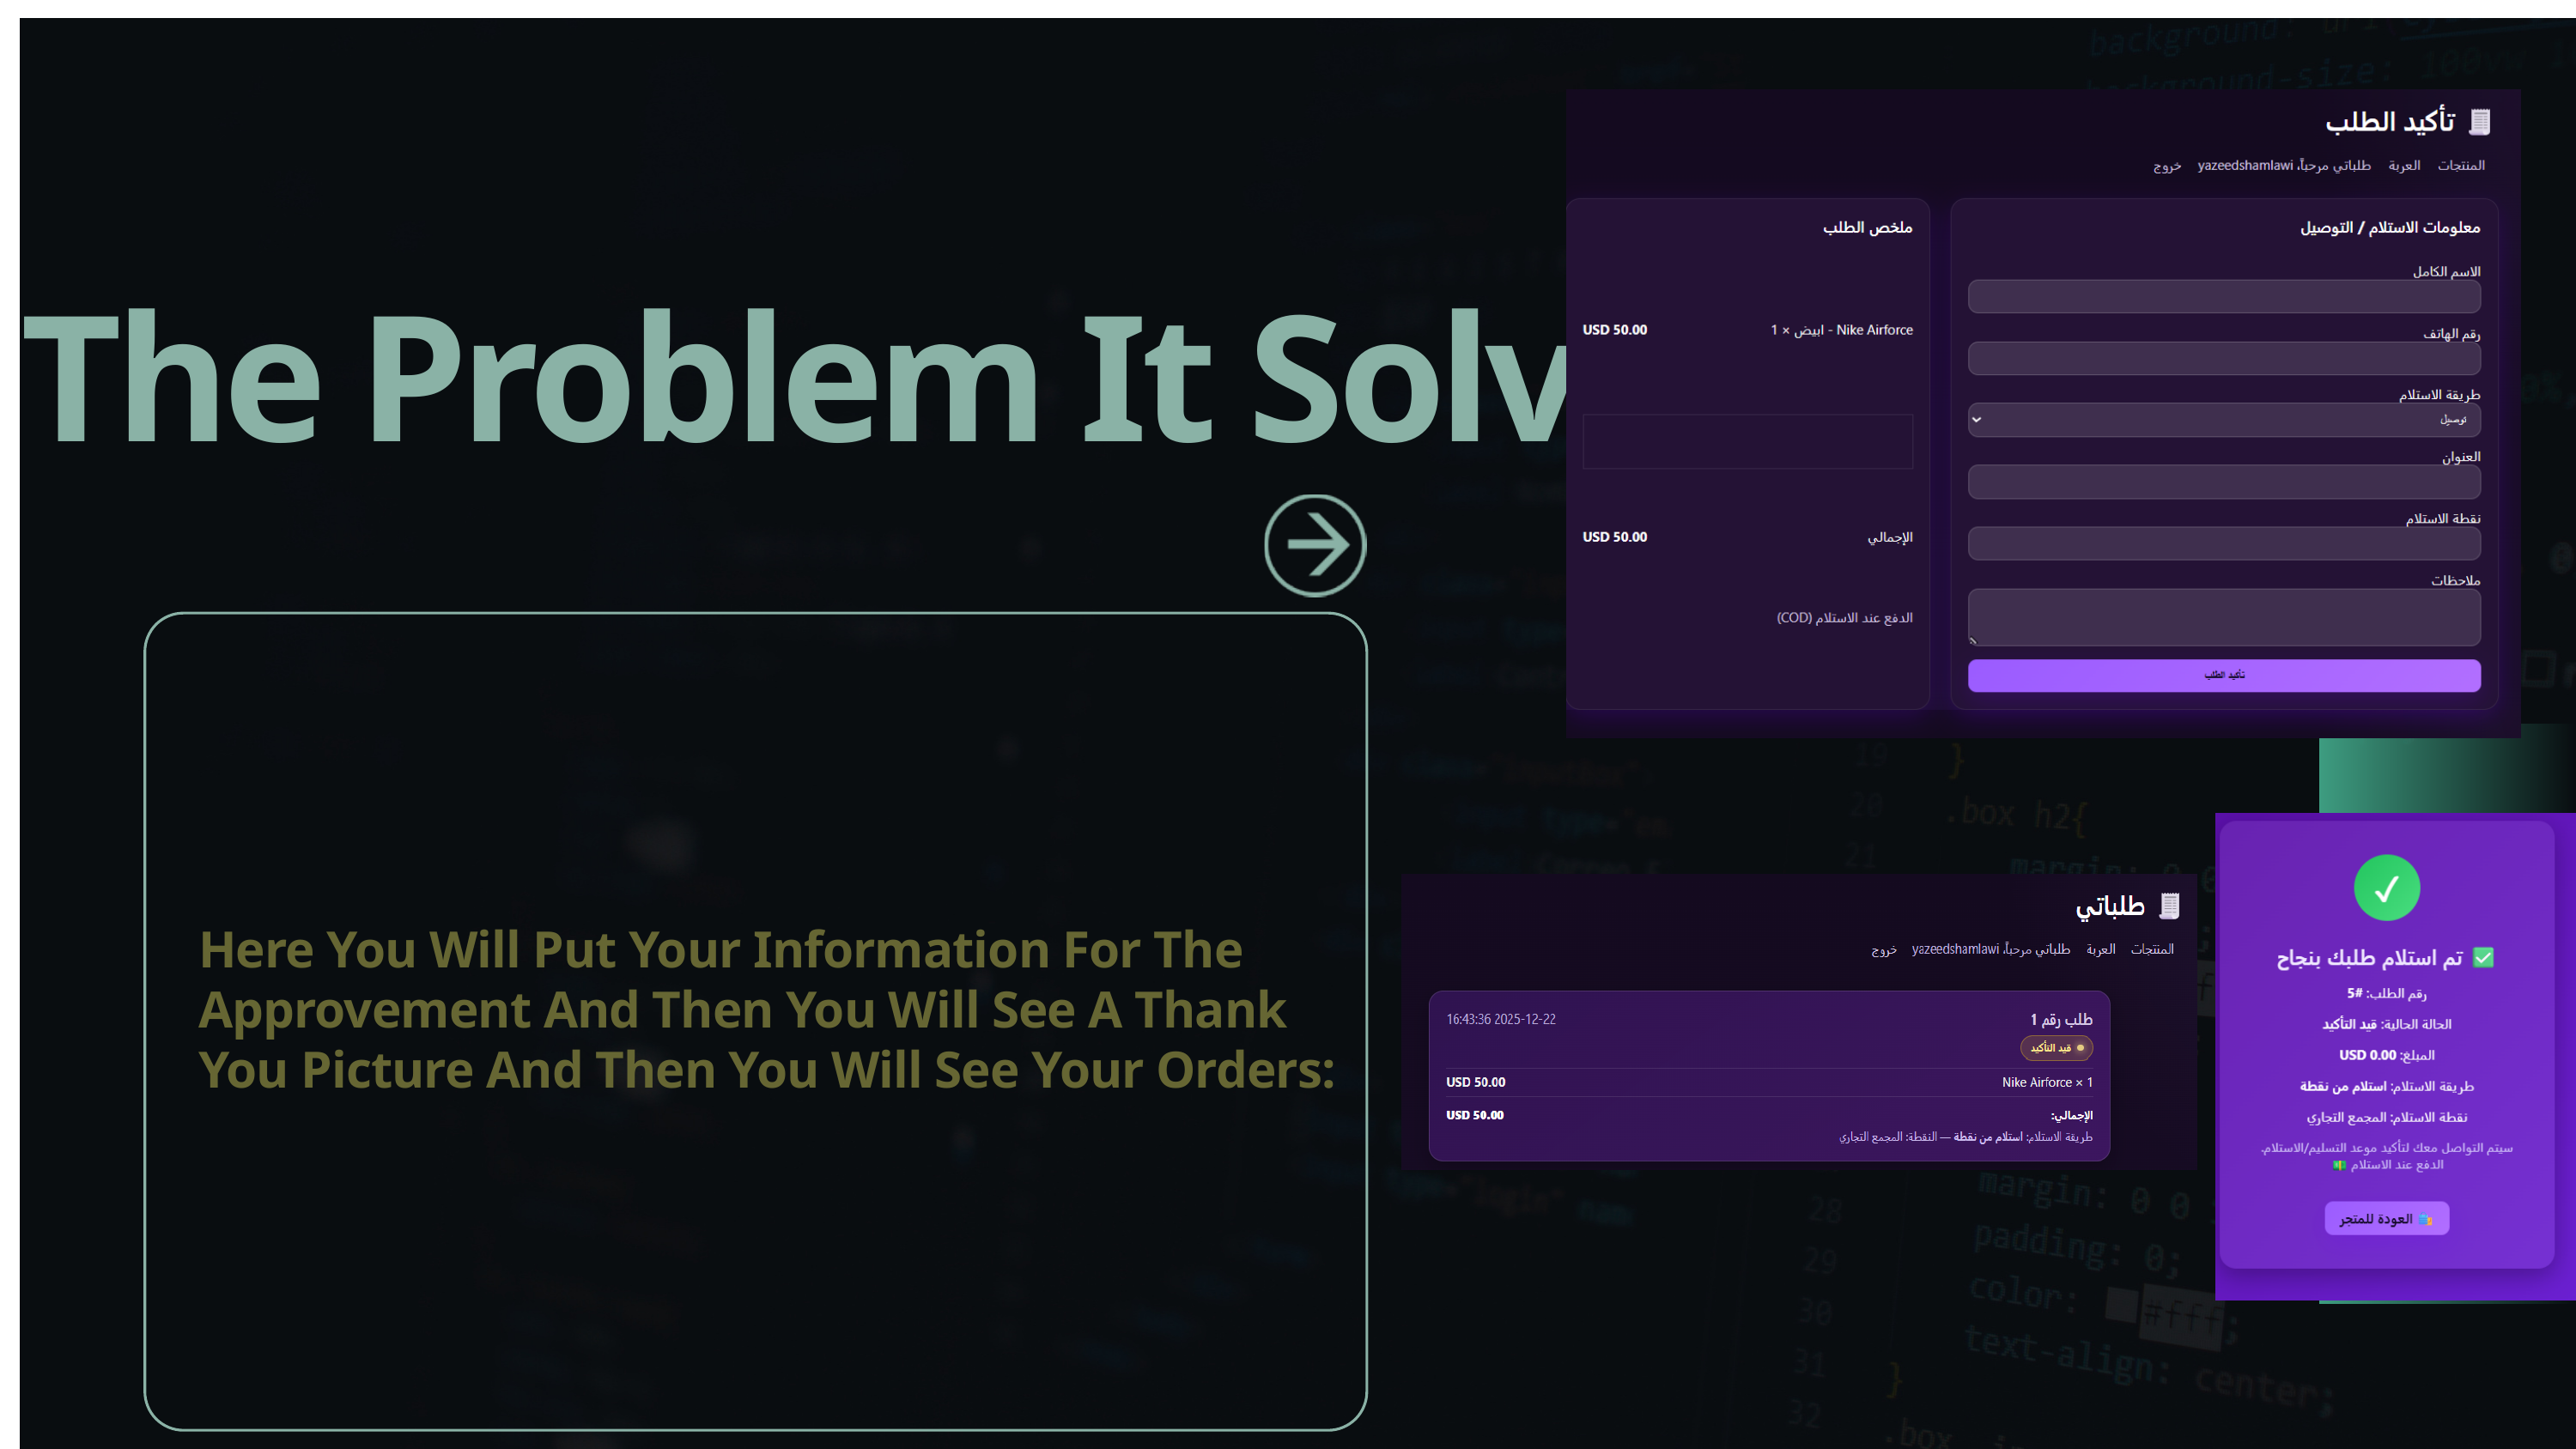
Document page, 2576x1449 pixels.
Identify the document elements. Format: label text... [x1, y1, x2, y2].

text_box [1264, 494, 1367, 597]
text_box [20, 18, 2576, 1449]
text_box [144, 612, 1368, 1431]
picture [2215, 813, 2576, 1300]
picture [1566, 89, 2521, 738]
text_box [2318, 724, 2576, 812]
picture [1401, 873, 2198, 1170]
text_box The Problem It Solved: [21, 310, 1562, 476]
